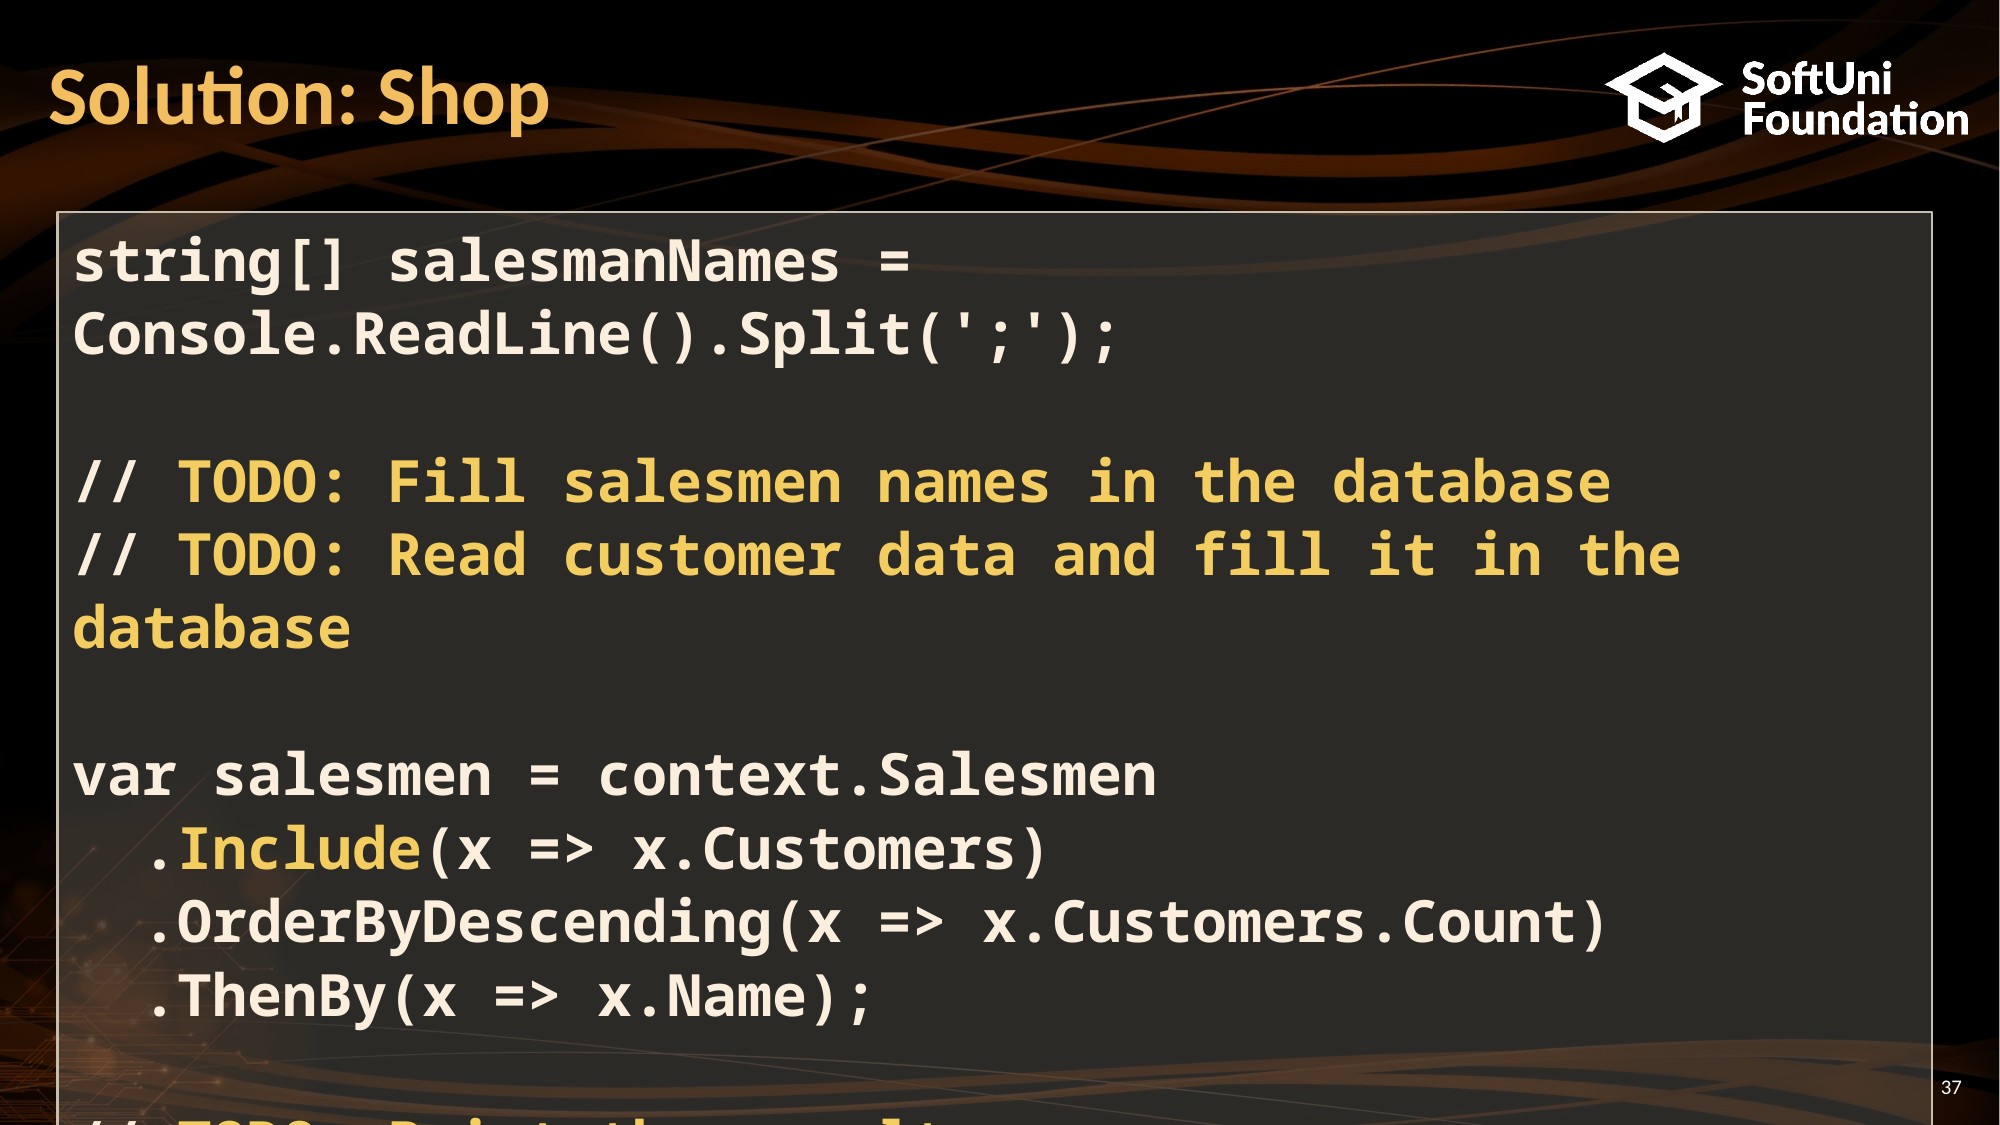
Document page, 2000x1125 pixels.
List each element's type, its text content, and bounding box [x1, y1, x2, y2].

slide_number 37 [1933, 1070, 1968, 1103]
title Solution: Shop [30, 6, 1602, 189]
text_box string[] salesmanNames = Console.ReadLine().Split(';'); // TODO: Fill salesmen names in the database // TODO: Read customer data and fill it in the database var salesmen = context.Salesmen .Include(x => x.Customers) .OrderByDescending(x => x.Customers.Count) .ThenBy(x => x.Name); // TODO: Print the results [57, 212, 1933, 1125]
picture [0, 0, 2000, 1125]
